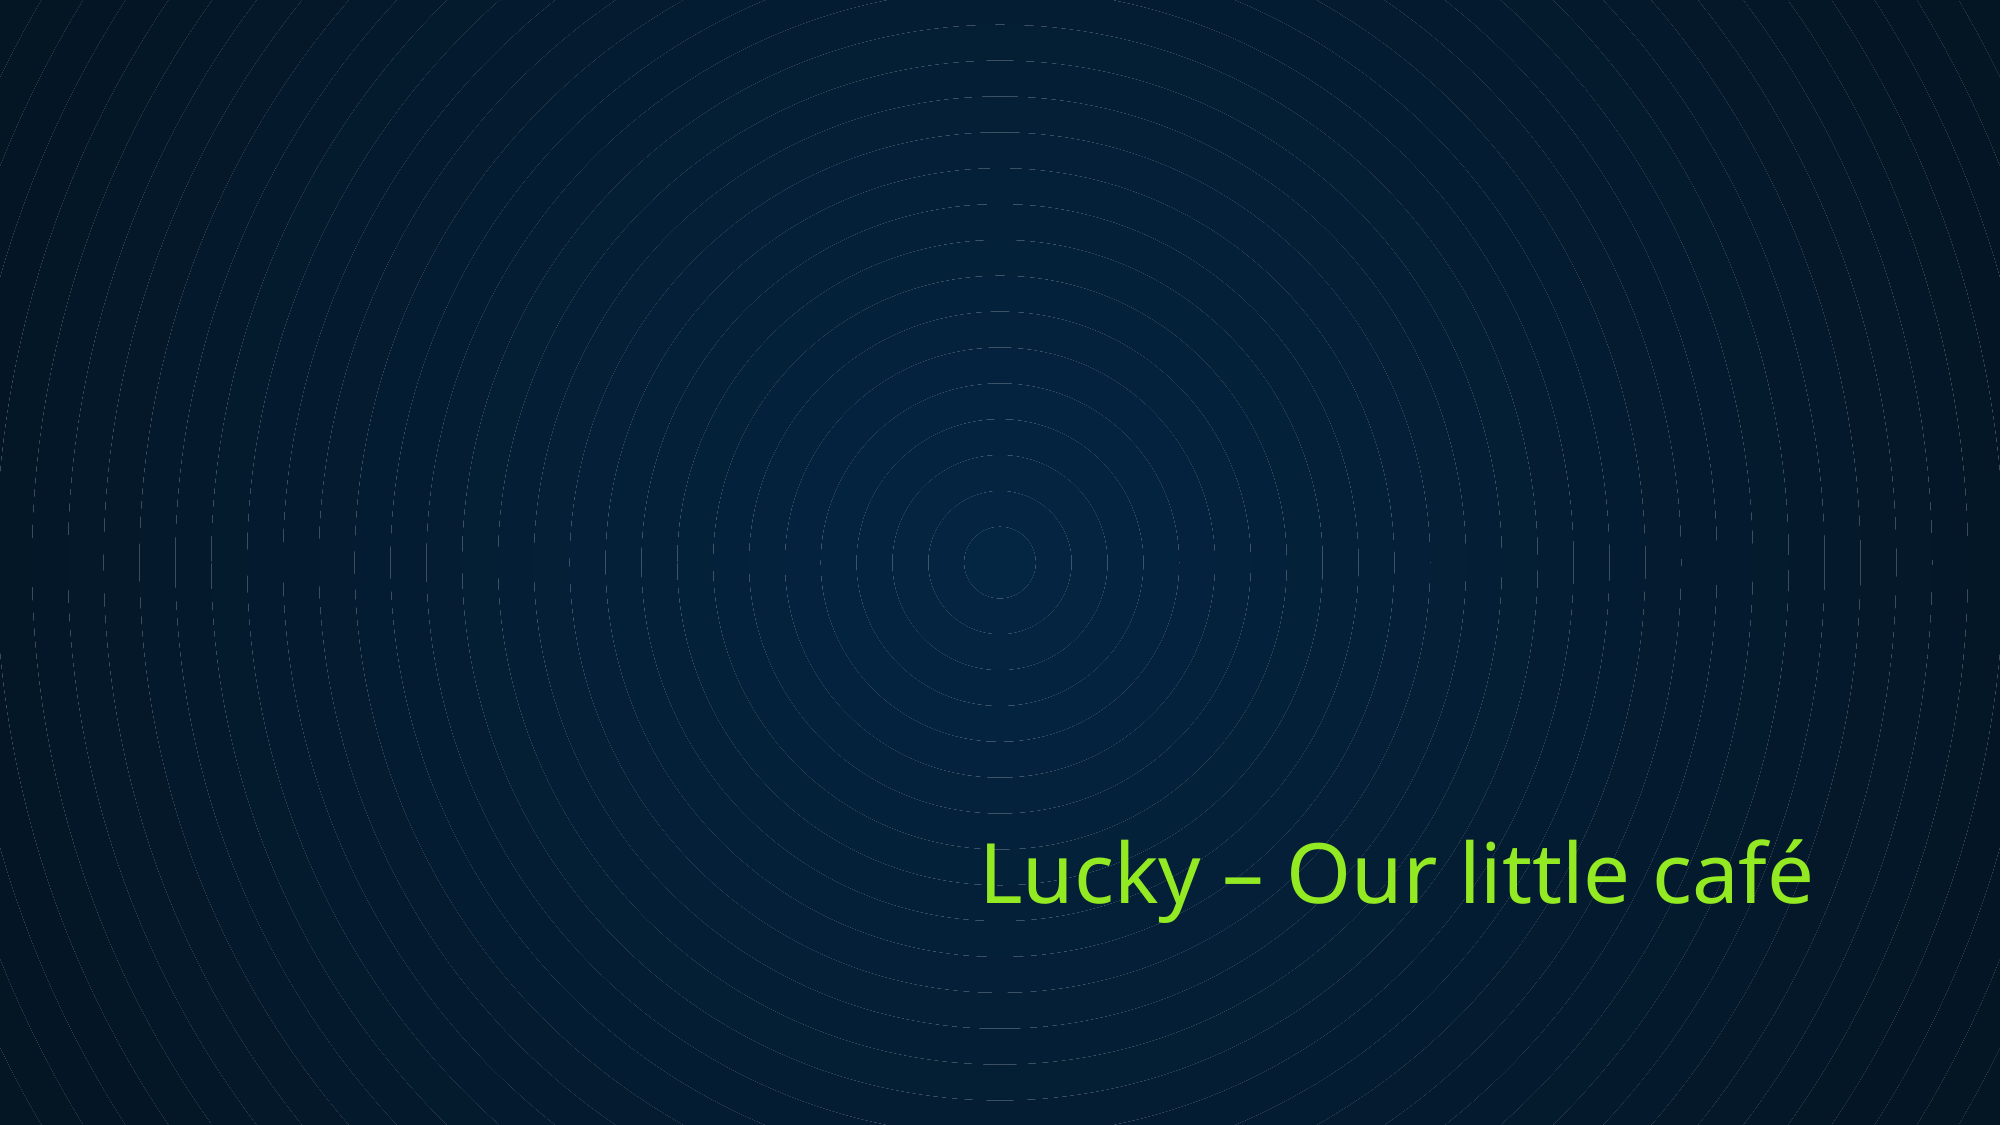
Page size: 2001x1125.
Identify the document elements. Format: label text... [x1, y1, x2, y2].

title Lucky – Our little café [727, 802, 1831, 936]
